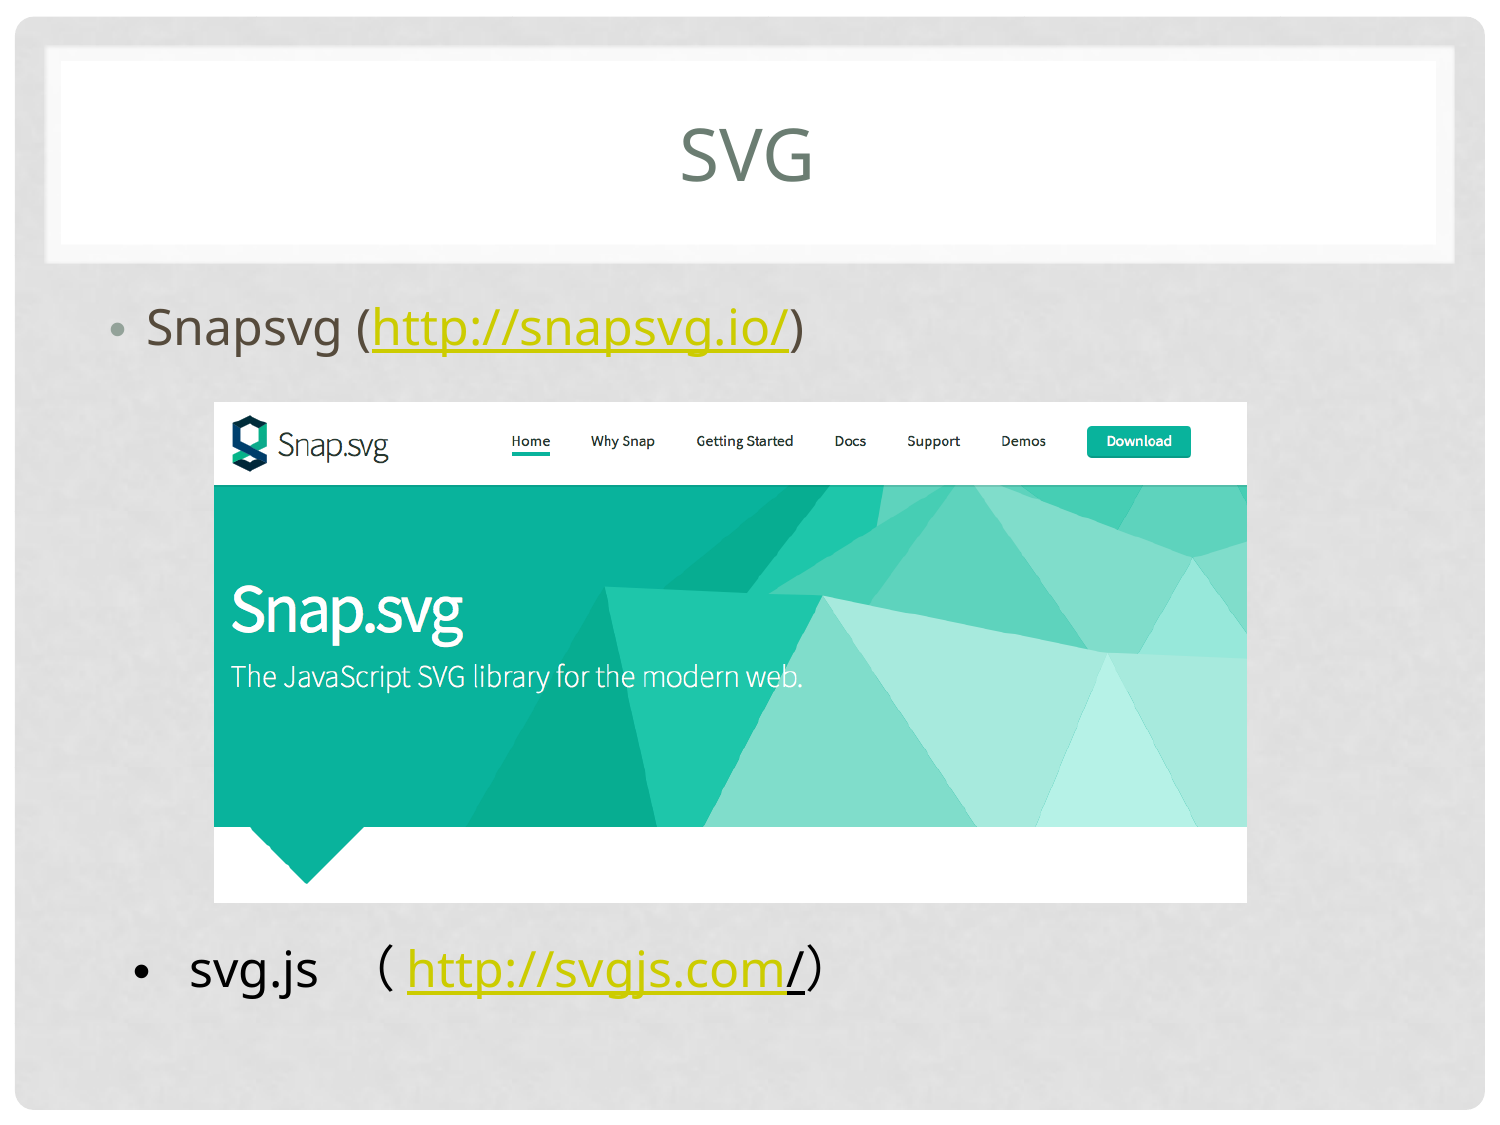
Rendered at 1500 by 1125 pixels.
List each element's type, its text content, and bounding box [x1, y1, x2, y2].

title SVG [69, 66, 1425, 238]
list Snapsvg (http://snapsvg.io/) [75, 287, 1425, 931]
text_box svg.js （http://svgjs.com/） [118, 930, 1216, 1059]
picture [214, 402, 1247, 903]
